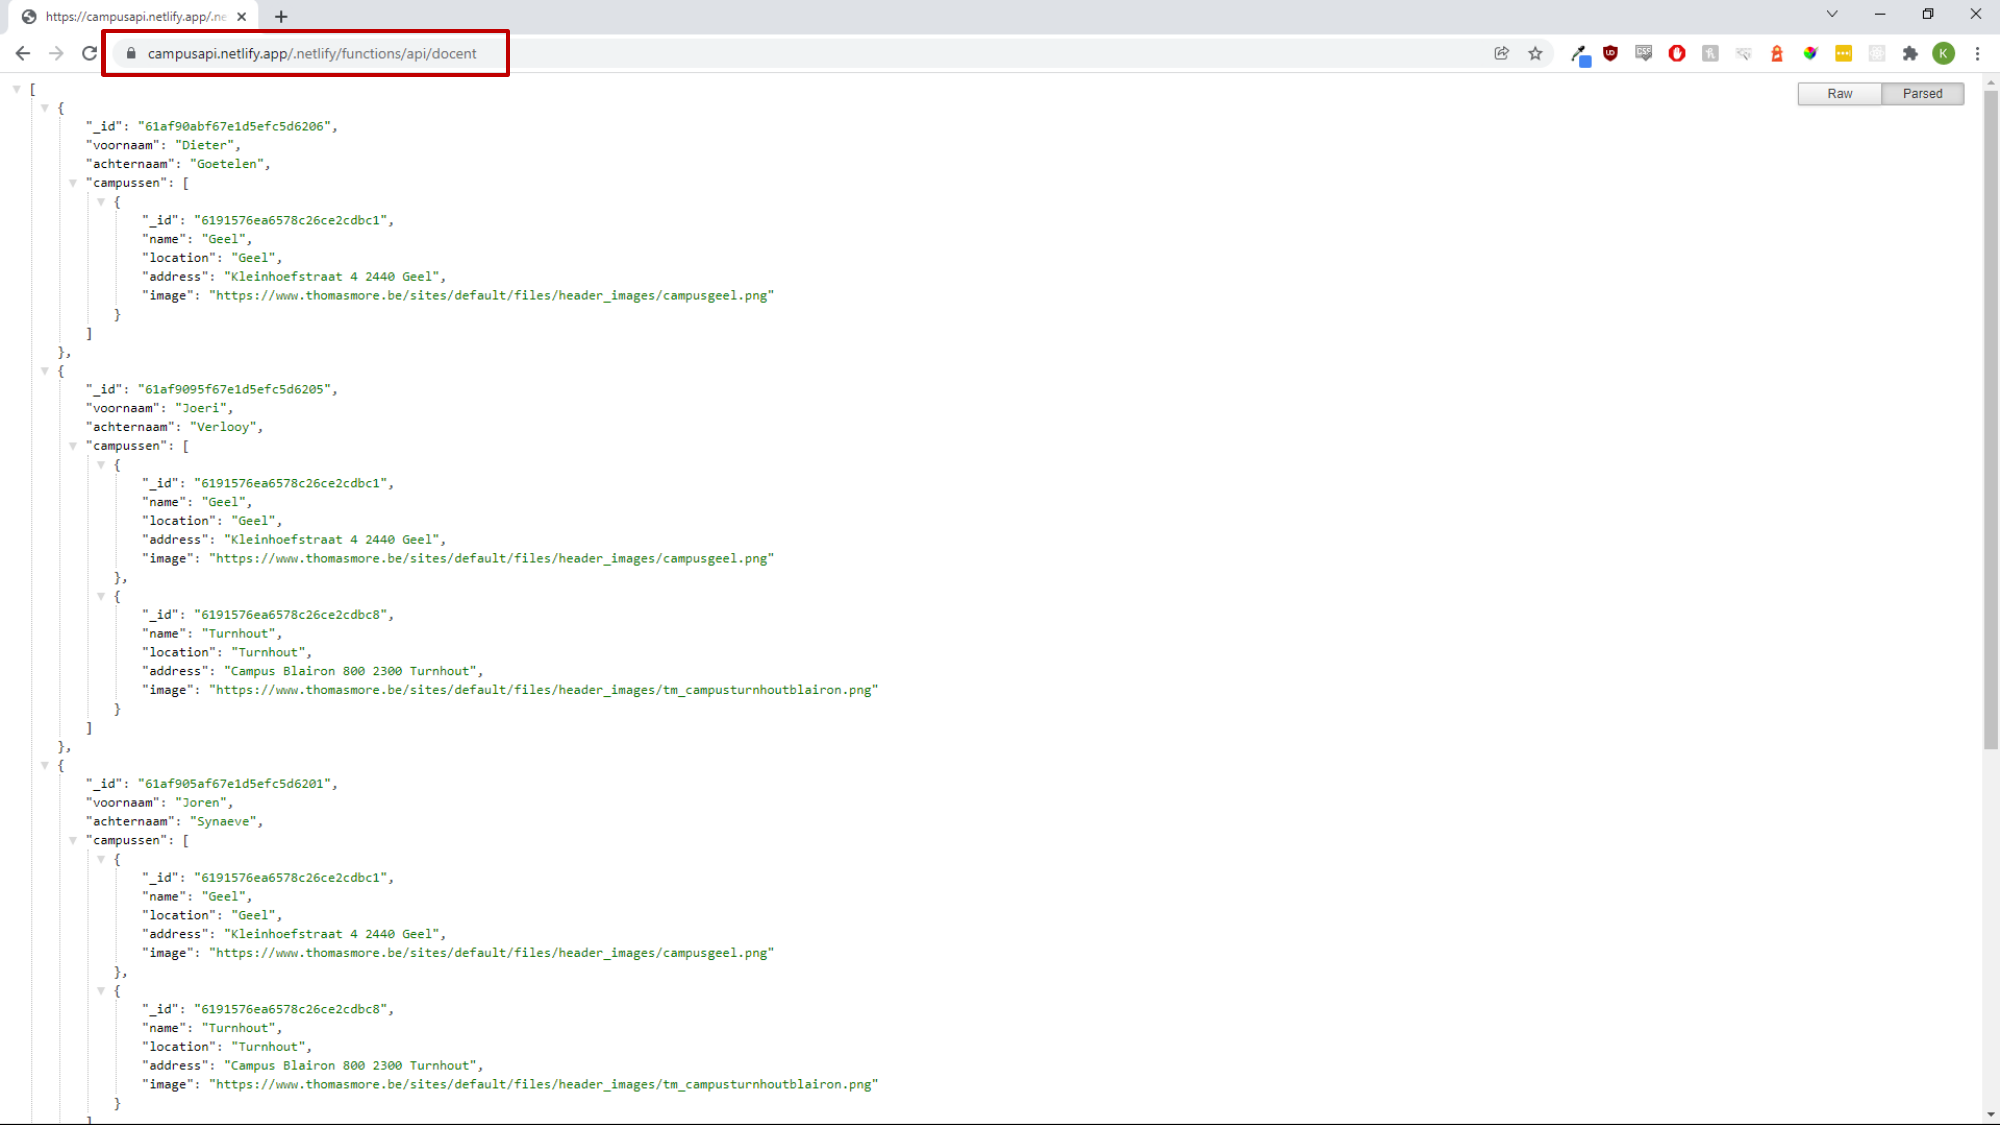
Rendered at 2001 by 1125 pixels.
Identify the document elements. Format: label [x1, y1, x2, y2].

list [0, 0, 2000, 1125]
